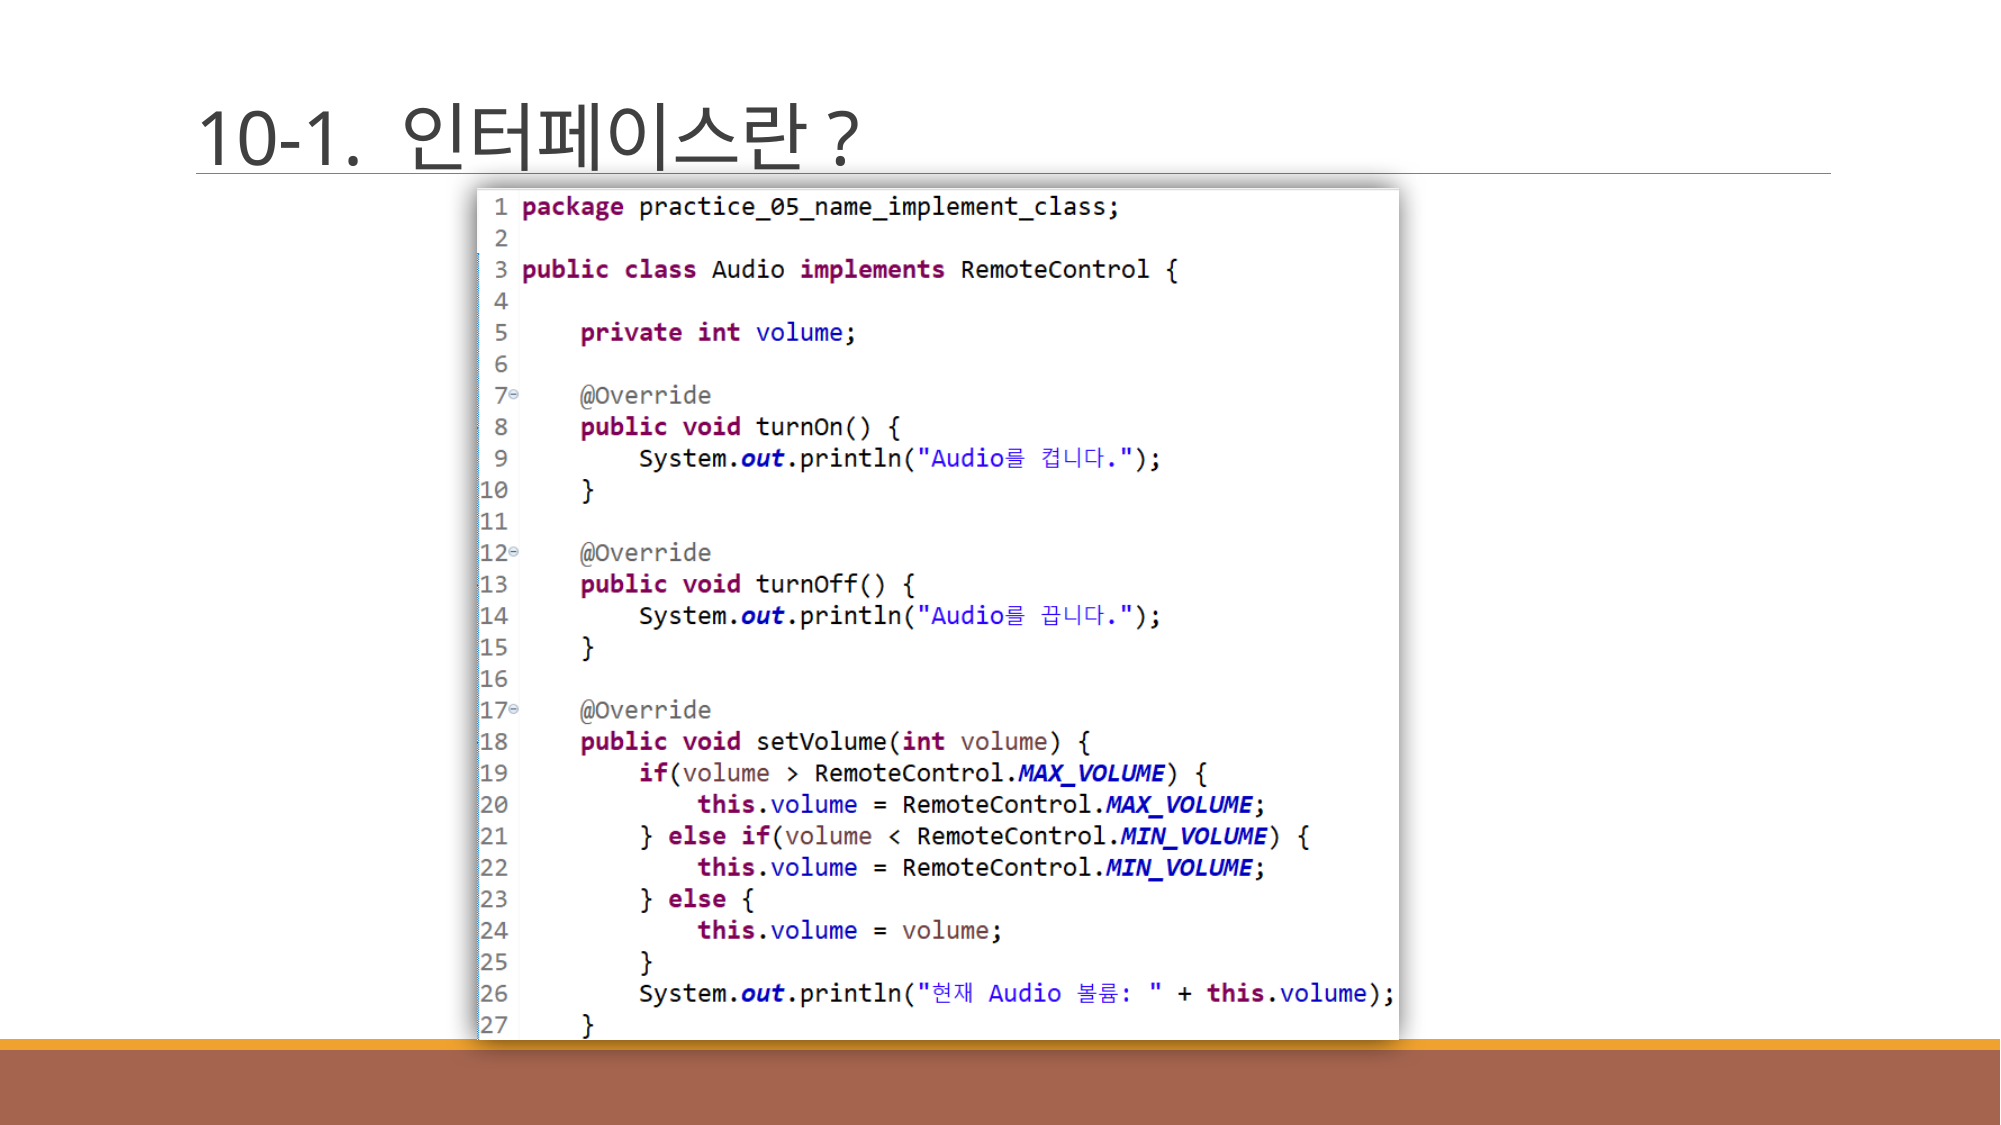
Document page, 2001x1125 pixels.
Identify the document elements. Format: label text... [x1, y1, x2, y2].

title 10-1. 인터페이스란? [180, 47, 1408, 189]
picture [476, 187, 1399, 1041]
